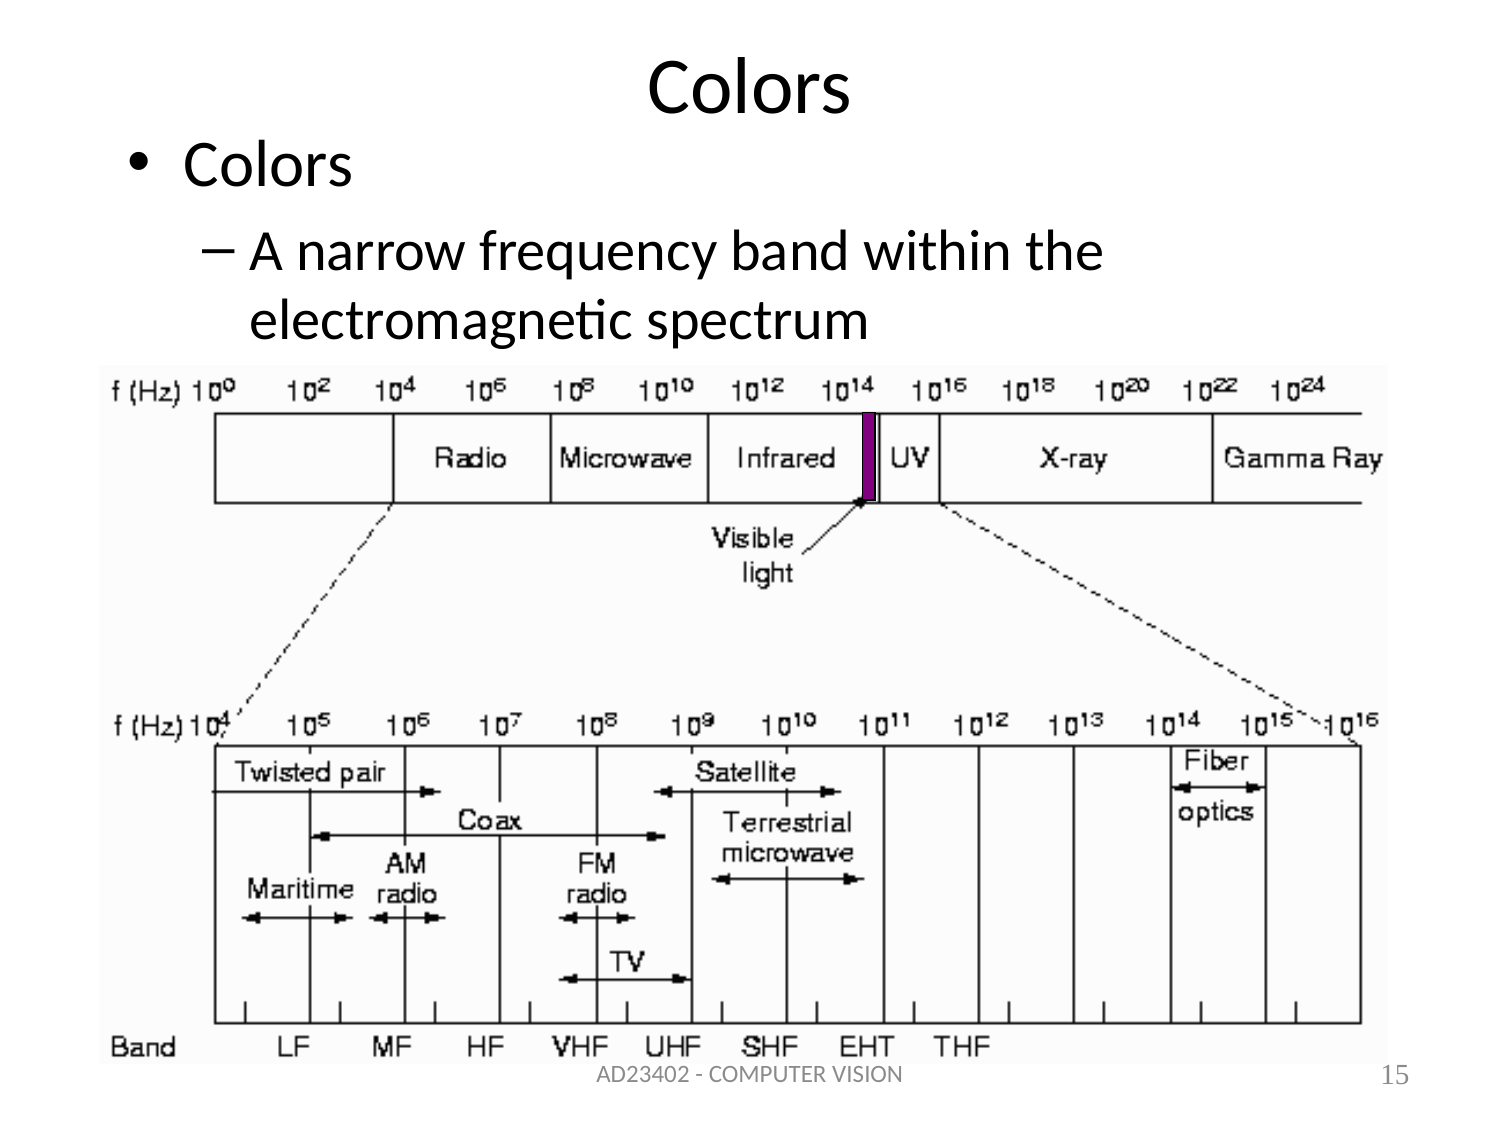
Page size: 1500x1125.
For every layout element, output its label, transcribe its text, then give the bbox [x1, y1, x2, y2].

picture [99, 365, 1388, 1064]
slide_number 15 [1074, 1042, 1425, 1103]
footer AD23402 - COMPUTER VISION [512, 1072, 988, 1103]
title Colors [112, 24, 1388, 112]
list Colors A narrow frequency band within the electromagnetic spectrum [112, 112, 1388, 365]
